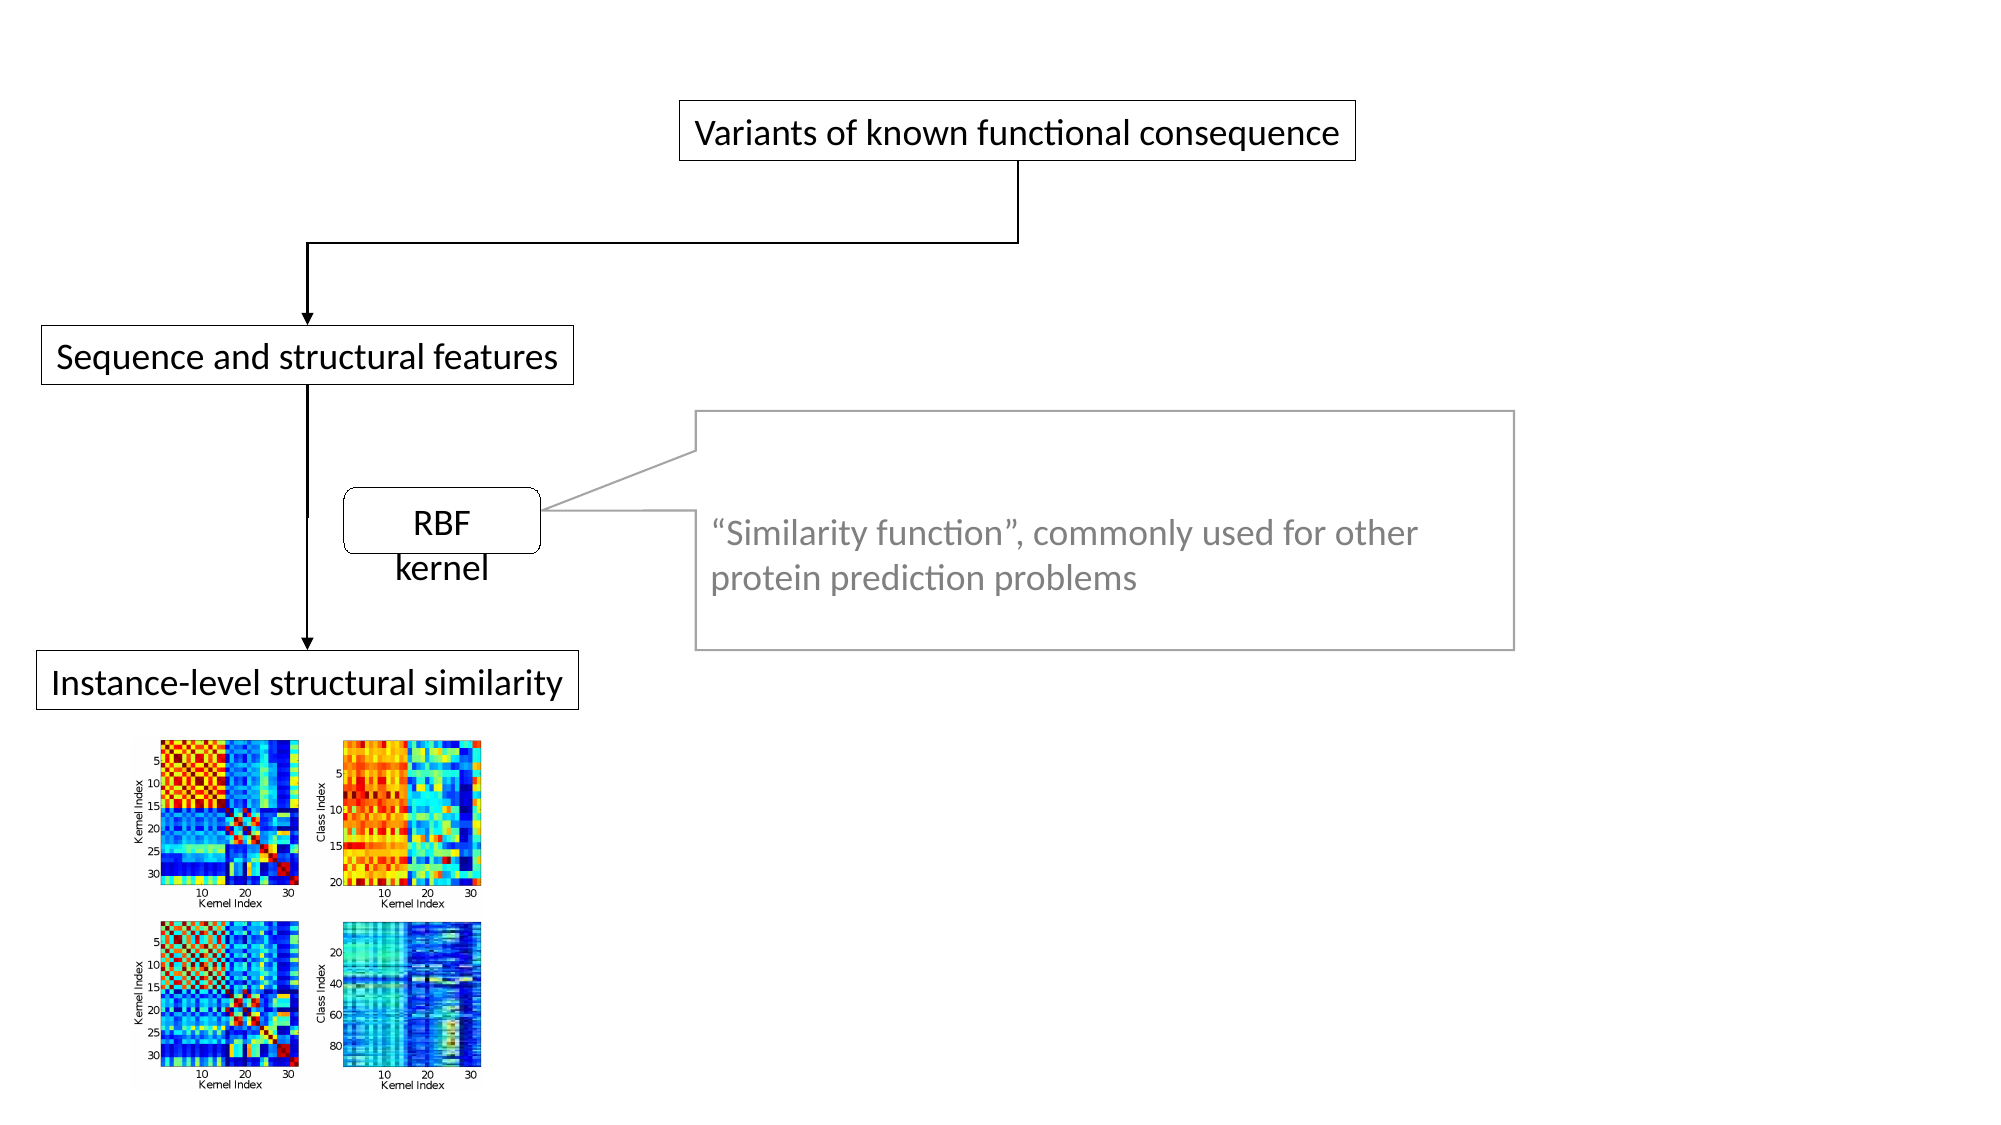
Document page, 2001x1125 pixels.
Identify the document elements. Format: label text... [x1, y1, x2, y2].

picture [131, 737, 484, 1092]
text_box Sequence and structural features [41, 325, 574, 385]
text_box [580, 0, 745, 599]
text_box RBF kernel [343, 487, 541, 554]
text_box Variants of known functional consequence [745, 100, 1356, 161]
text_box Instance-level structural similarity [36, 650, 579, 710]
